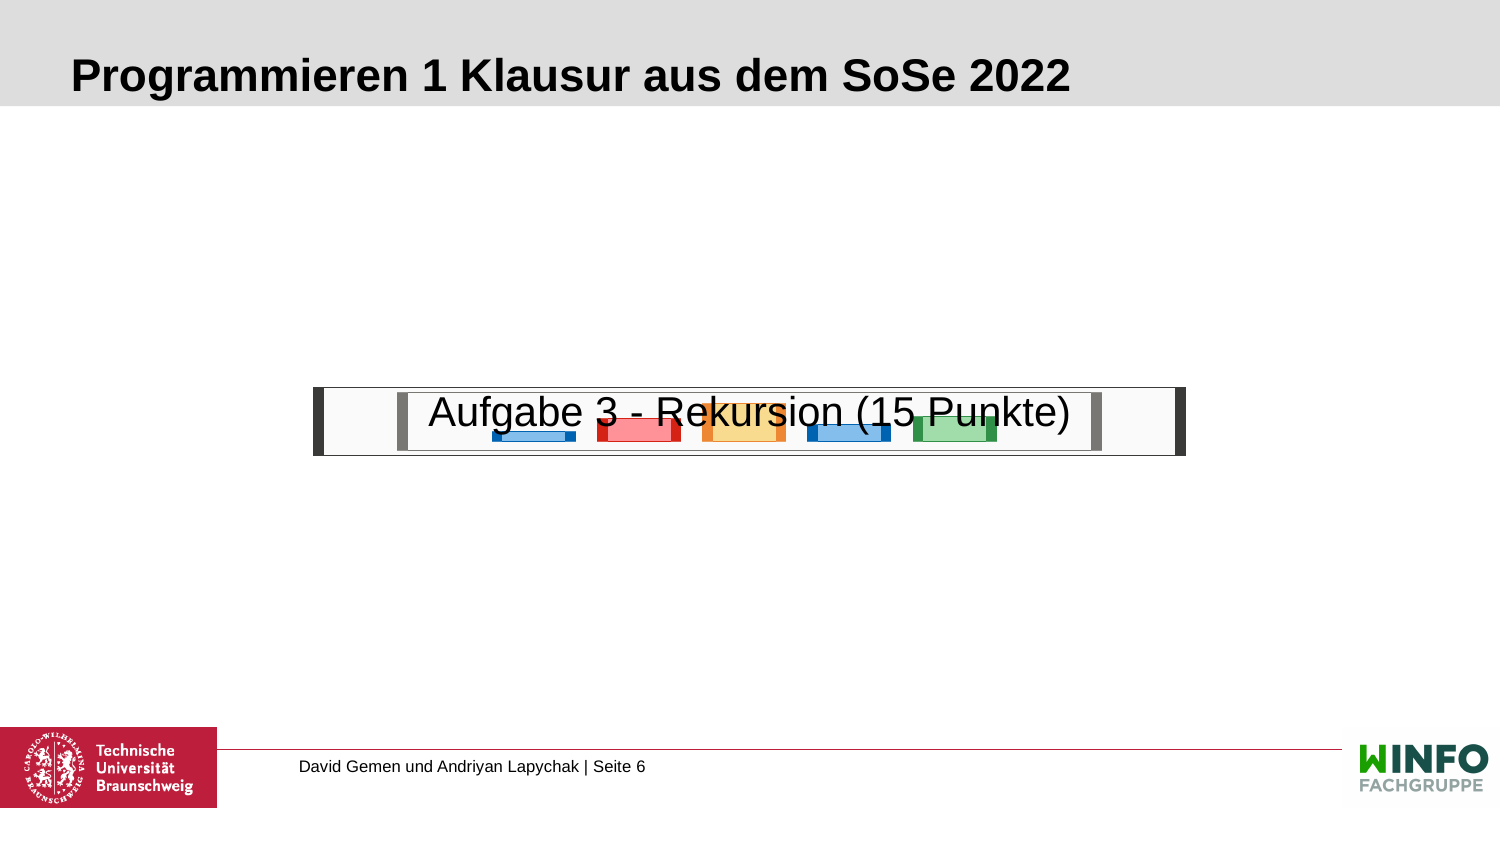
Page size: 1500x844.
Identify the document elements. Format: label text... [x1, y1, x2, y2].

text_box Aufgabe 3 - Rekursion (15 Punkte) [282, 384, 1218, 460]
title Programmieren 1 Klausur aus dem SoSe 2022 [70, 13, 1445, 101]
picture [1342, 727, 1500, 808]
picture [0, 727, 217, 808]
